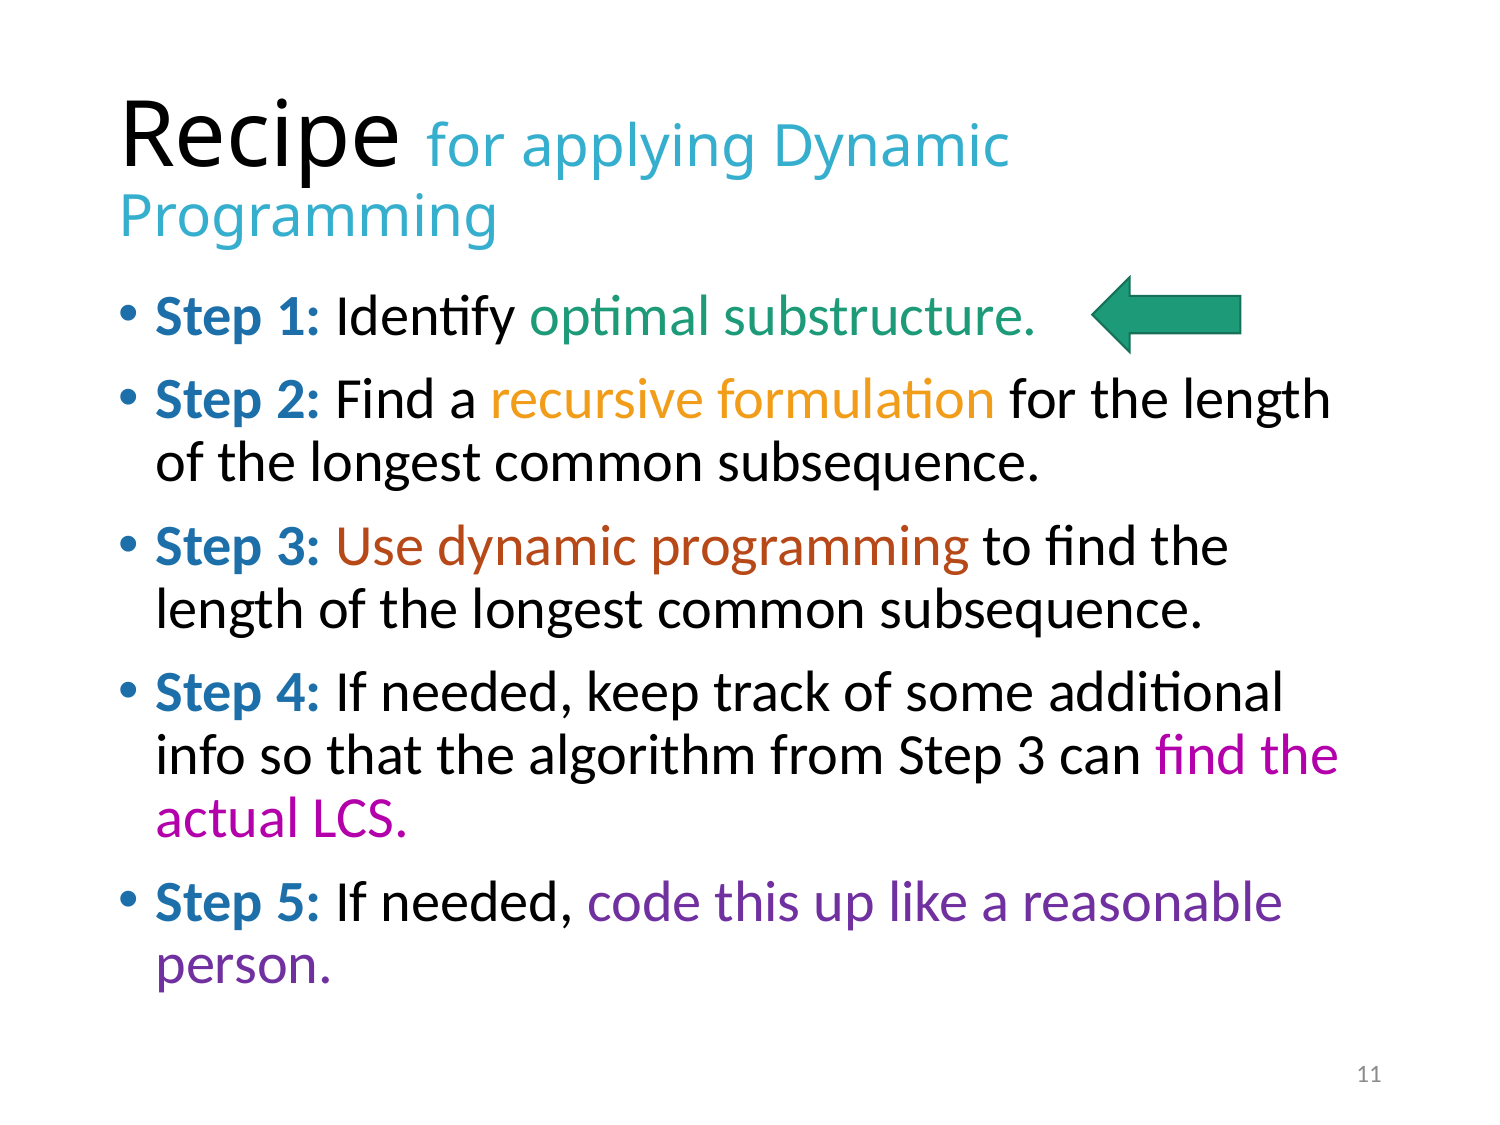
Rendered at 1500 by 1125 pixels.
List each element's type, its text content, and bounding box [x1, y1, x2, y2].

title Recipe for applying Dynamic Programming [103, 59, 1397, 277]
slide_number 11 [1059, 1042, 1397, 1103]
text_box [1090, 274, 1242, 355]
list Step 1: Identify optimal substructure. Step 2: Find a recursive formulation for the length of the longest common subsequence. Step 3: Use dynamic programming to find the length of the longest common subsequence. Step 4: If needed, keep track of some additional info so that the algorithm from Step 3 can find the actual LCS. Step 5: If needed, code this up like a reasonable person. [103, 277, 1397, 1125]
